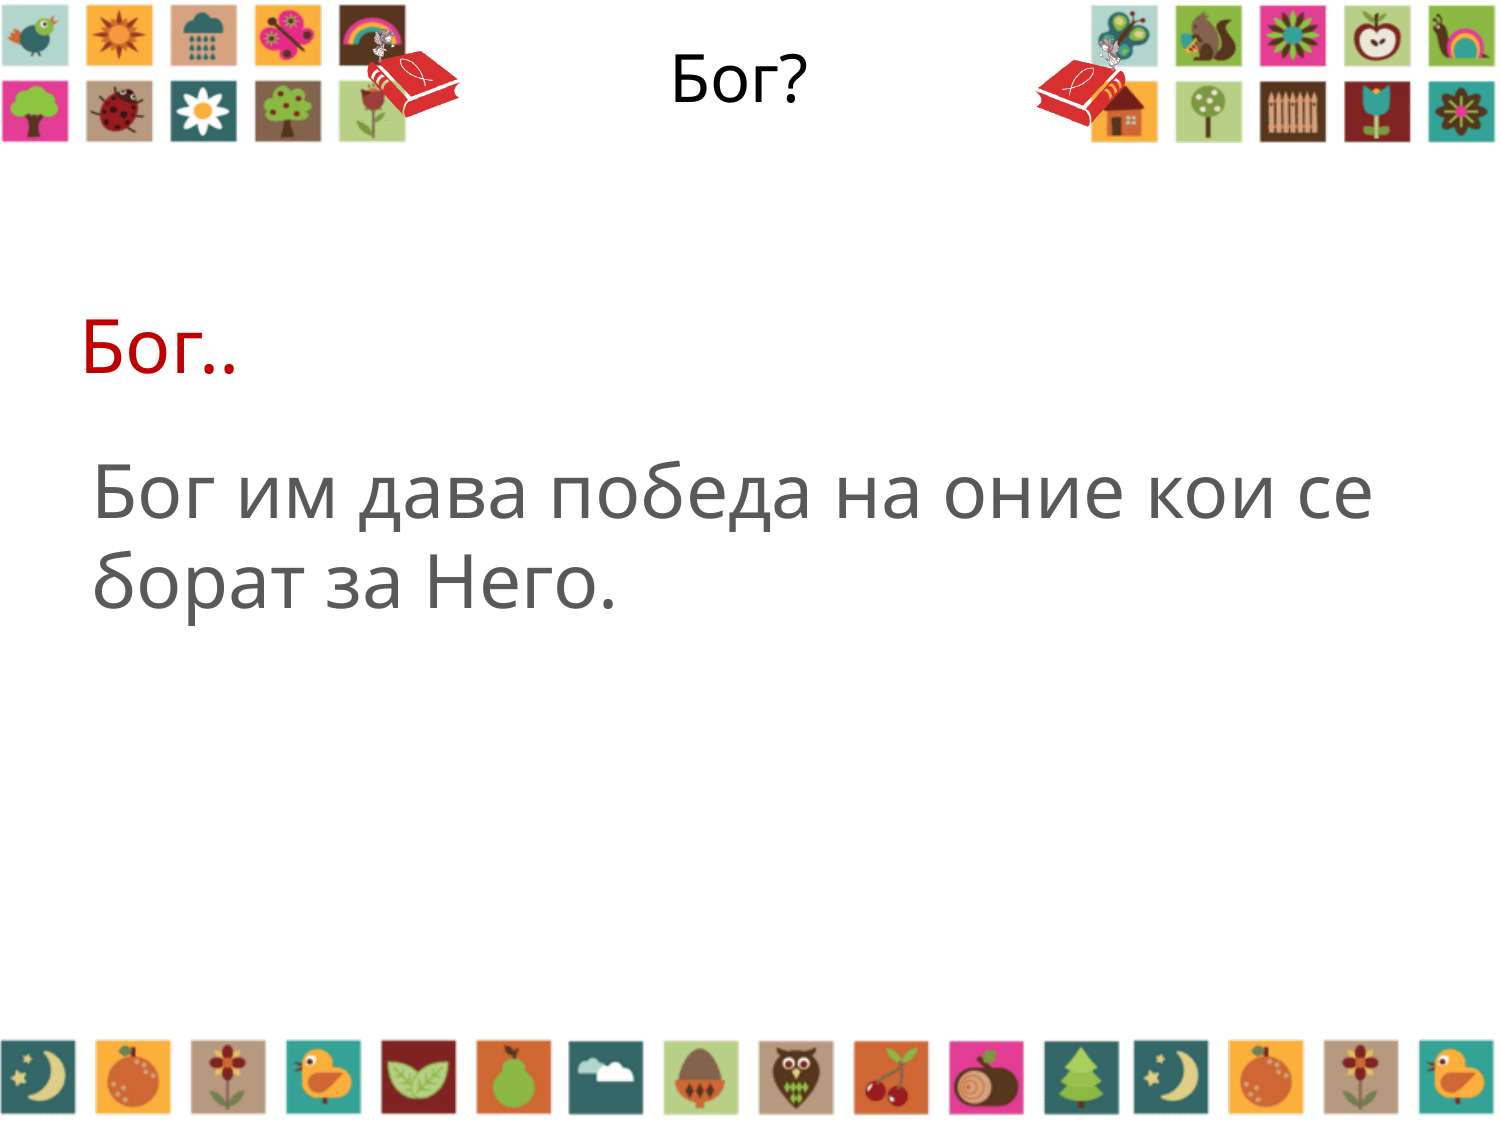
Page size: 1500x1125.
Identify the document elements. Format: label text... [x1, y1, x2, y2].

picture [1003, 3, 1500, 150]
text_box Бог им дава победа на оние кои се борат за Него. [76, 436, 1424, 632]
text_box Бог.. [64, 290, 1412, 396]
text_box Бог? [496, 28, 998, 124]
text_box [0, 1028, 1500, 1118]
picture [0, 3, 492, 150]
